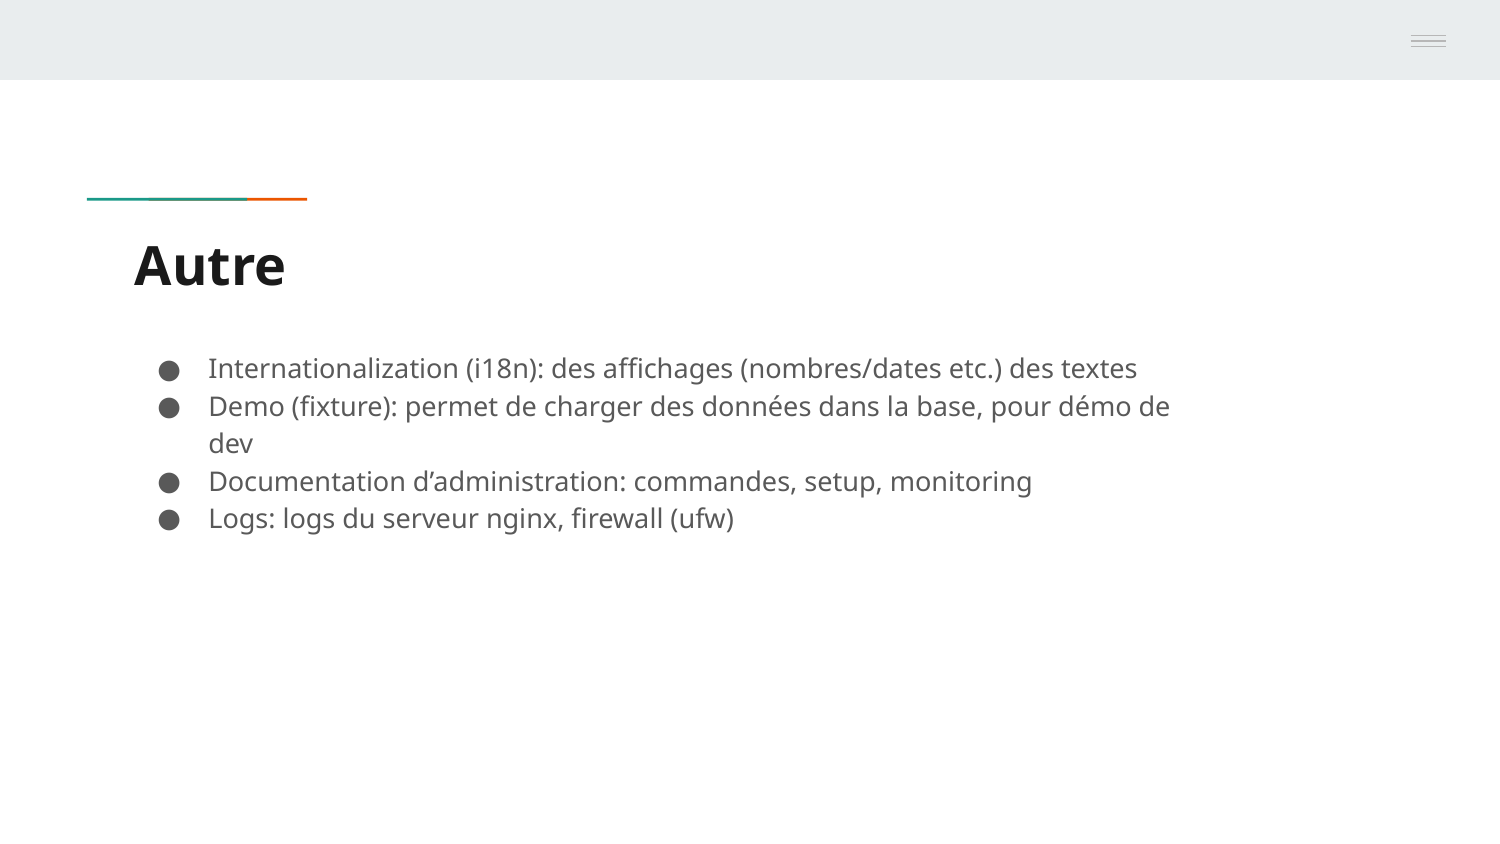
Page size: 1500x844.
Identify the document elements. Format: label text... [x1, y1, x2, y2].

list Internationalization (i18n): des affichages (nombres/dates etc.) des textes Demo (fixture): permet de charger des données dans la base, pour démo de dev Documentation d’administration: commandes, setup, monitoring Logs: logs du serveur nginx, firewall (ufw) [118, 332, 1224, 719]
title Autre [119, 216, 662, 332]
